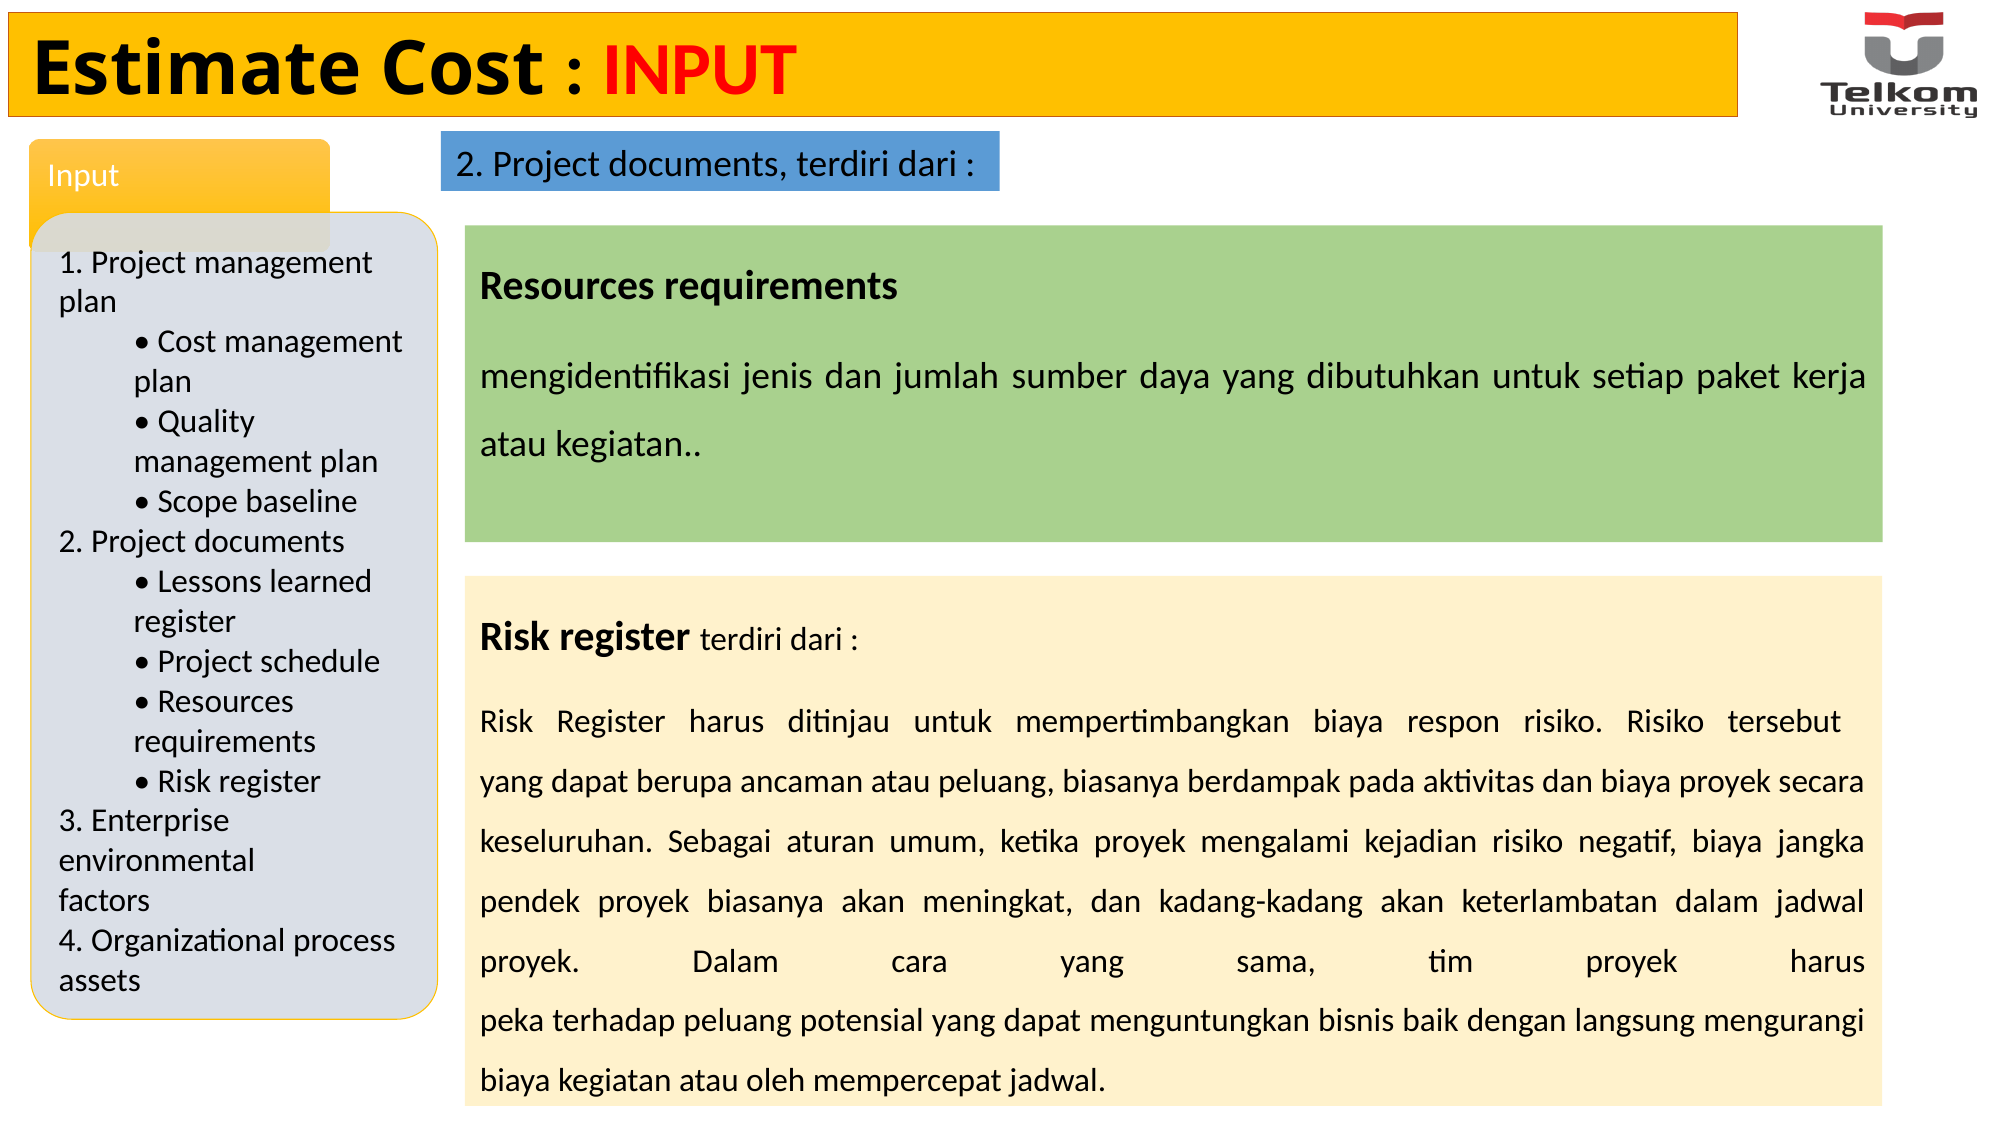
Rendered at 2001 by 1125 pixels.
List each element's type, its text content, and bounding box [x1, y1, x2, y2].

text_box Input [28, 138, 331, 247]
text_box Resources requirements mengidentifikasi jenis dan jumlah sumber daya yang dibutuhkan untuk setiap paket kerja atau kegiatan.. [464, 225, 1883, 543]
text_box Estimate Cost : INPUT [8, 12, 1738, 117]
list Risk register terdiri dari : Risk Register harus ditinjau untuk mempertimbangkan biaya respon risiko. Risiko tersebut yang dapat berupa ancaman atau peluang, biasanya berdampak pada aktivitas dan biaya proyek secara keseluruhan. Sebagai aturan umum, ketika proyek mengalami kejadian risiko negatif, biaya jangka pendek proyek biasanya akan meningkat, dan kadang-kadang akan keterlambatan dalam jadwal proyek. Dalam cara yang sama, tim proyek harus peka terhadap peluang potensial yang dapat menguntungkan bisnis baik dengan langsung mengurangi biaya kegiatan atau oleh mempercepat jadwal. [464, 575, 1883, 1106]
picture [1820, 12, 1977, 118]
text_box 2. Project documents, terdiri dari : [440, 131, 1000, 191]
text_box 1. Project management plan • Cost management plan • Quality management plan • Scope baseline 2. Project documents • Lessons learned register • Project schedule • Resources requirements • Risk register 3. Enterprise environmental factors 4. Organizational process assets [30, 211, 439, 1020]
